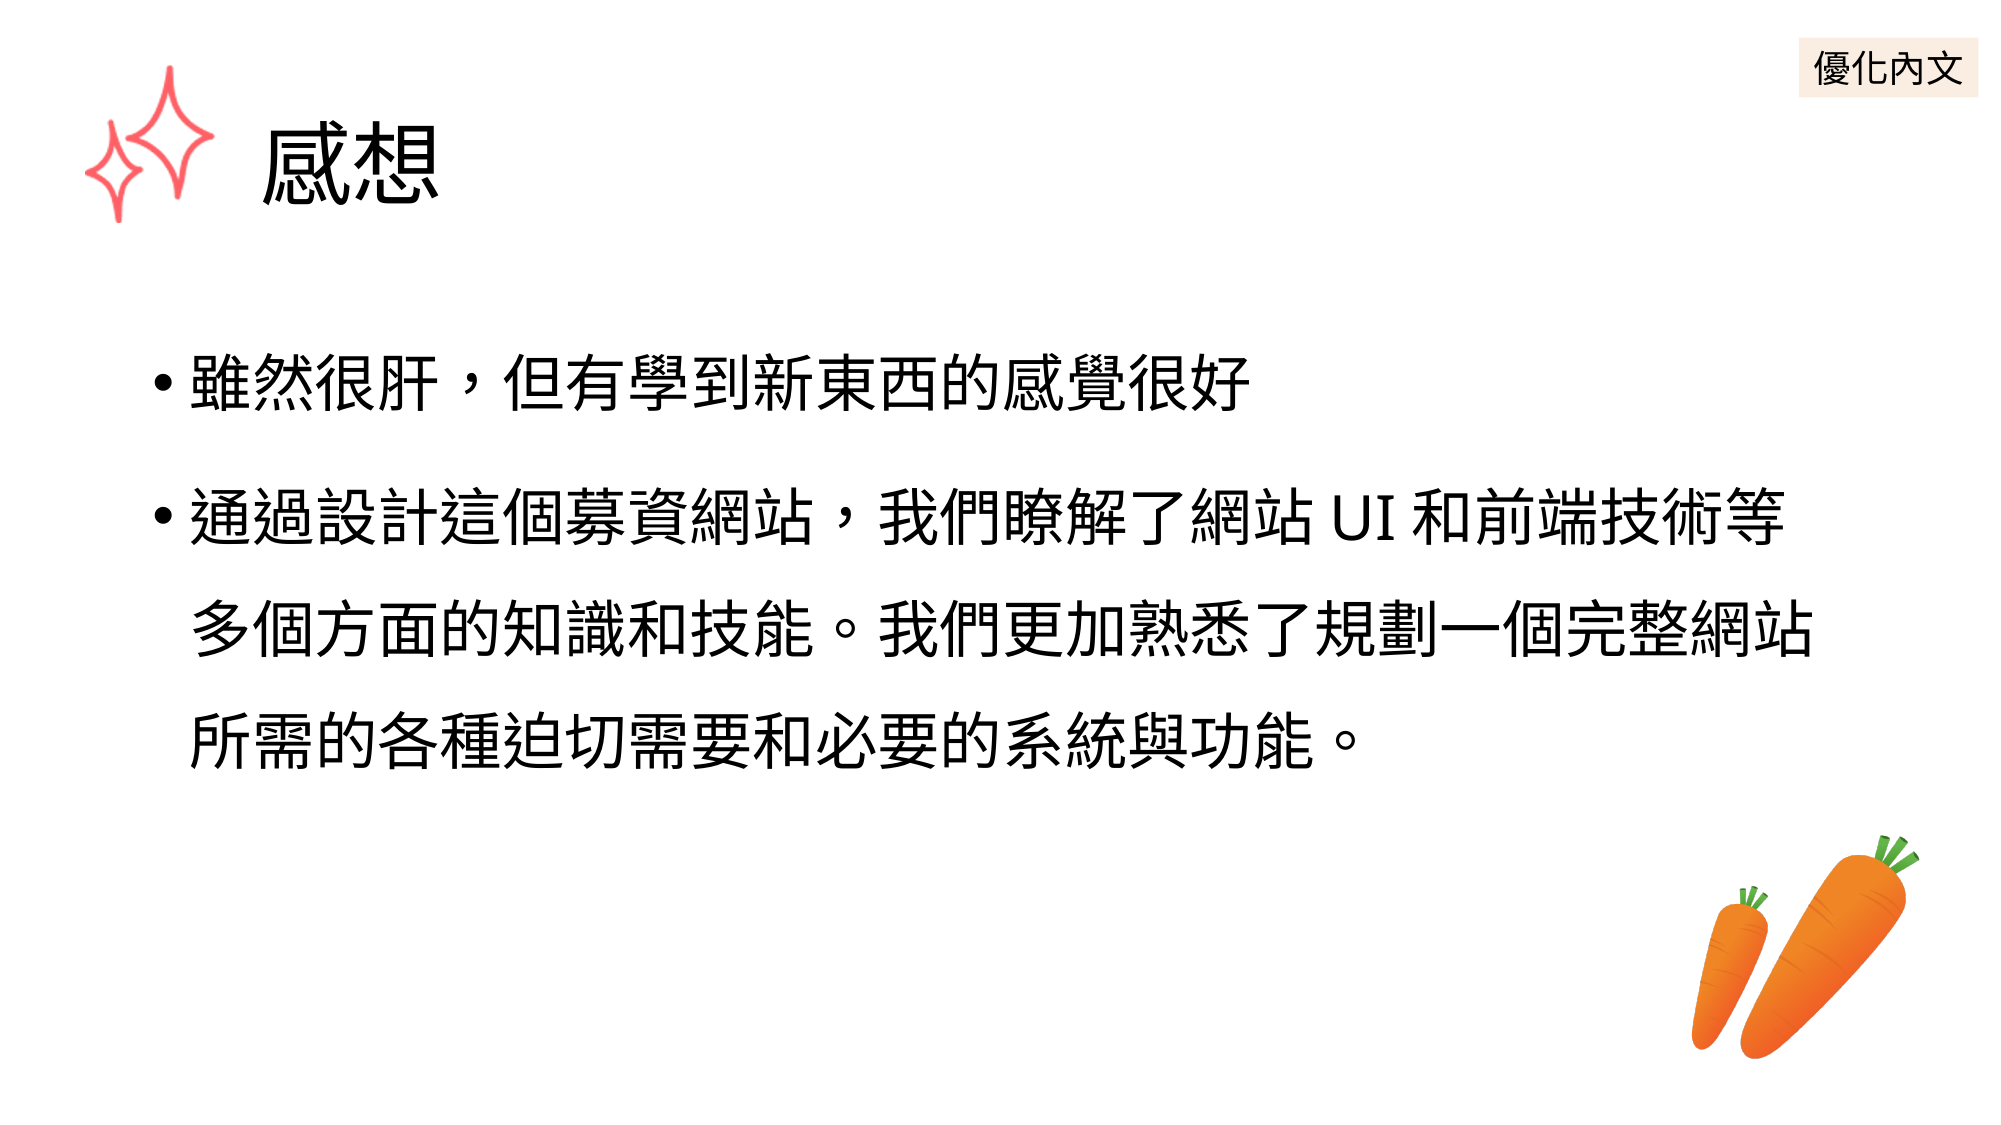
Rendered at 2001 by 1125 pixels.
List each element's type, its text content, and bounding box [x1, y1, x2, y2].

picture [1674, 815, 1940, 1082]
list 雖然很肝，但有學到新東西的感覺很好 通過設計這個募資網站，我們瞭解了網站UI和前端技術等多個方面的知識和技能。我們更加熟悉了規劃一個完整網站所需的各種迫切需要和必要的系統與功能。 [137, 299, 1863, 1014]
text_box 優化內文 [1798, 37, 1979, 98]
title 感想 [244, 59, 1863, 278]
picture [85, 59, 230, 223]
